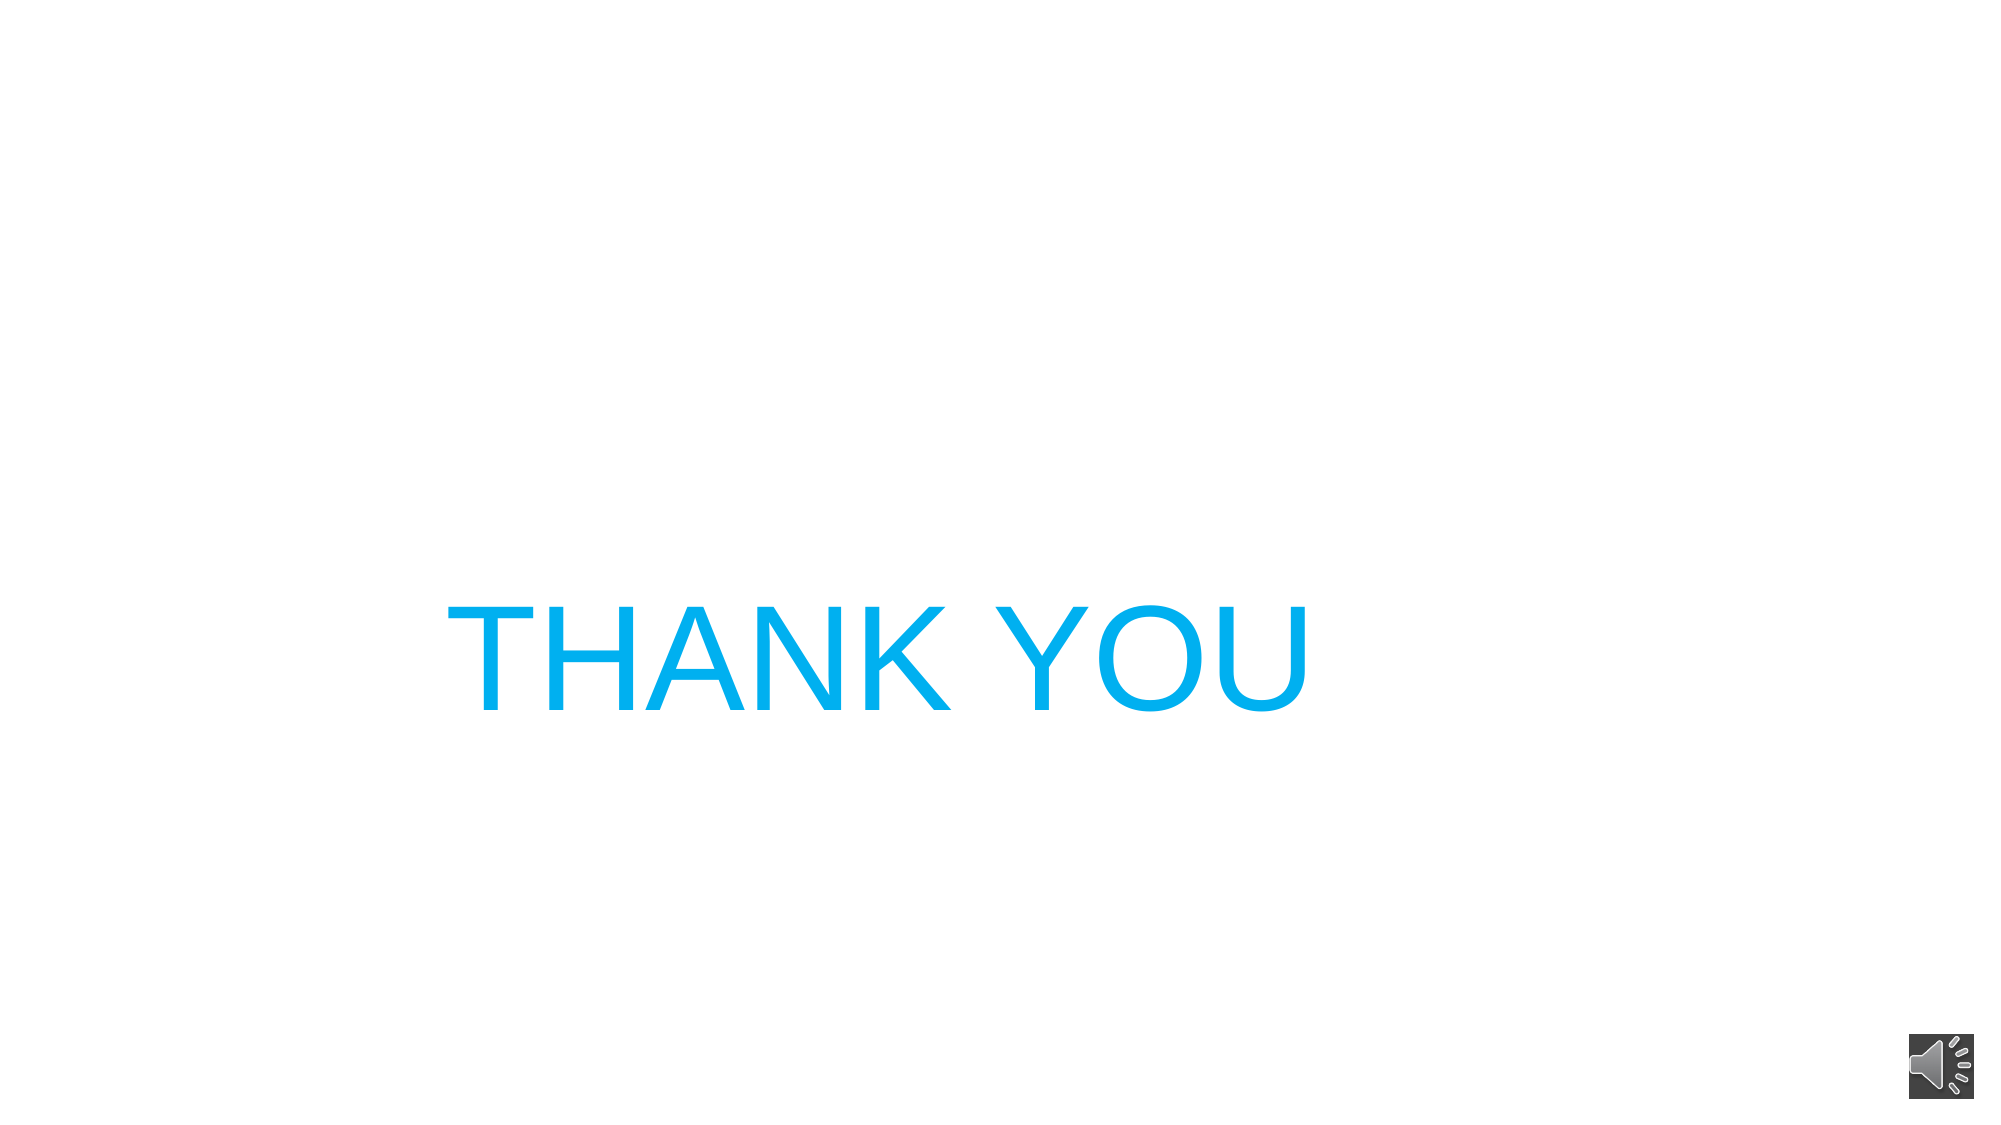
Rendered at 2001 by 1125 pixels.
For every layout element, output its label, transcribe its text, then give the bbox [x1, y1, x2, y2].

picture [1908, 1033, 1975, 1100]
title THANK YOU [352, 277, 1412, 1046]
